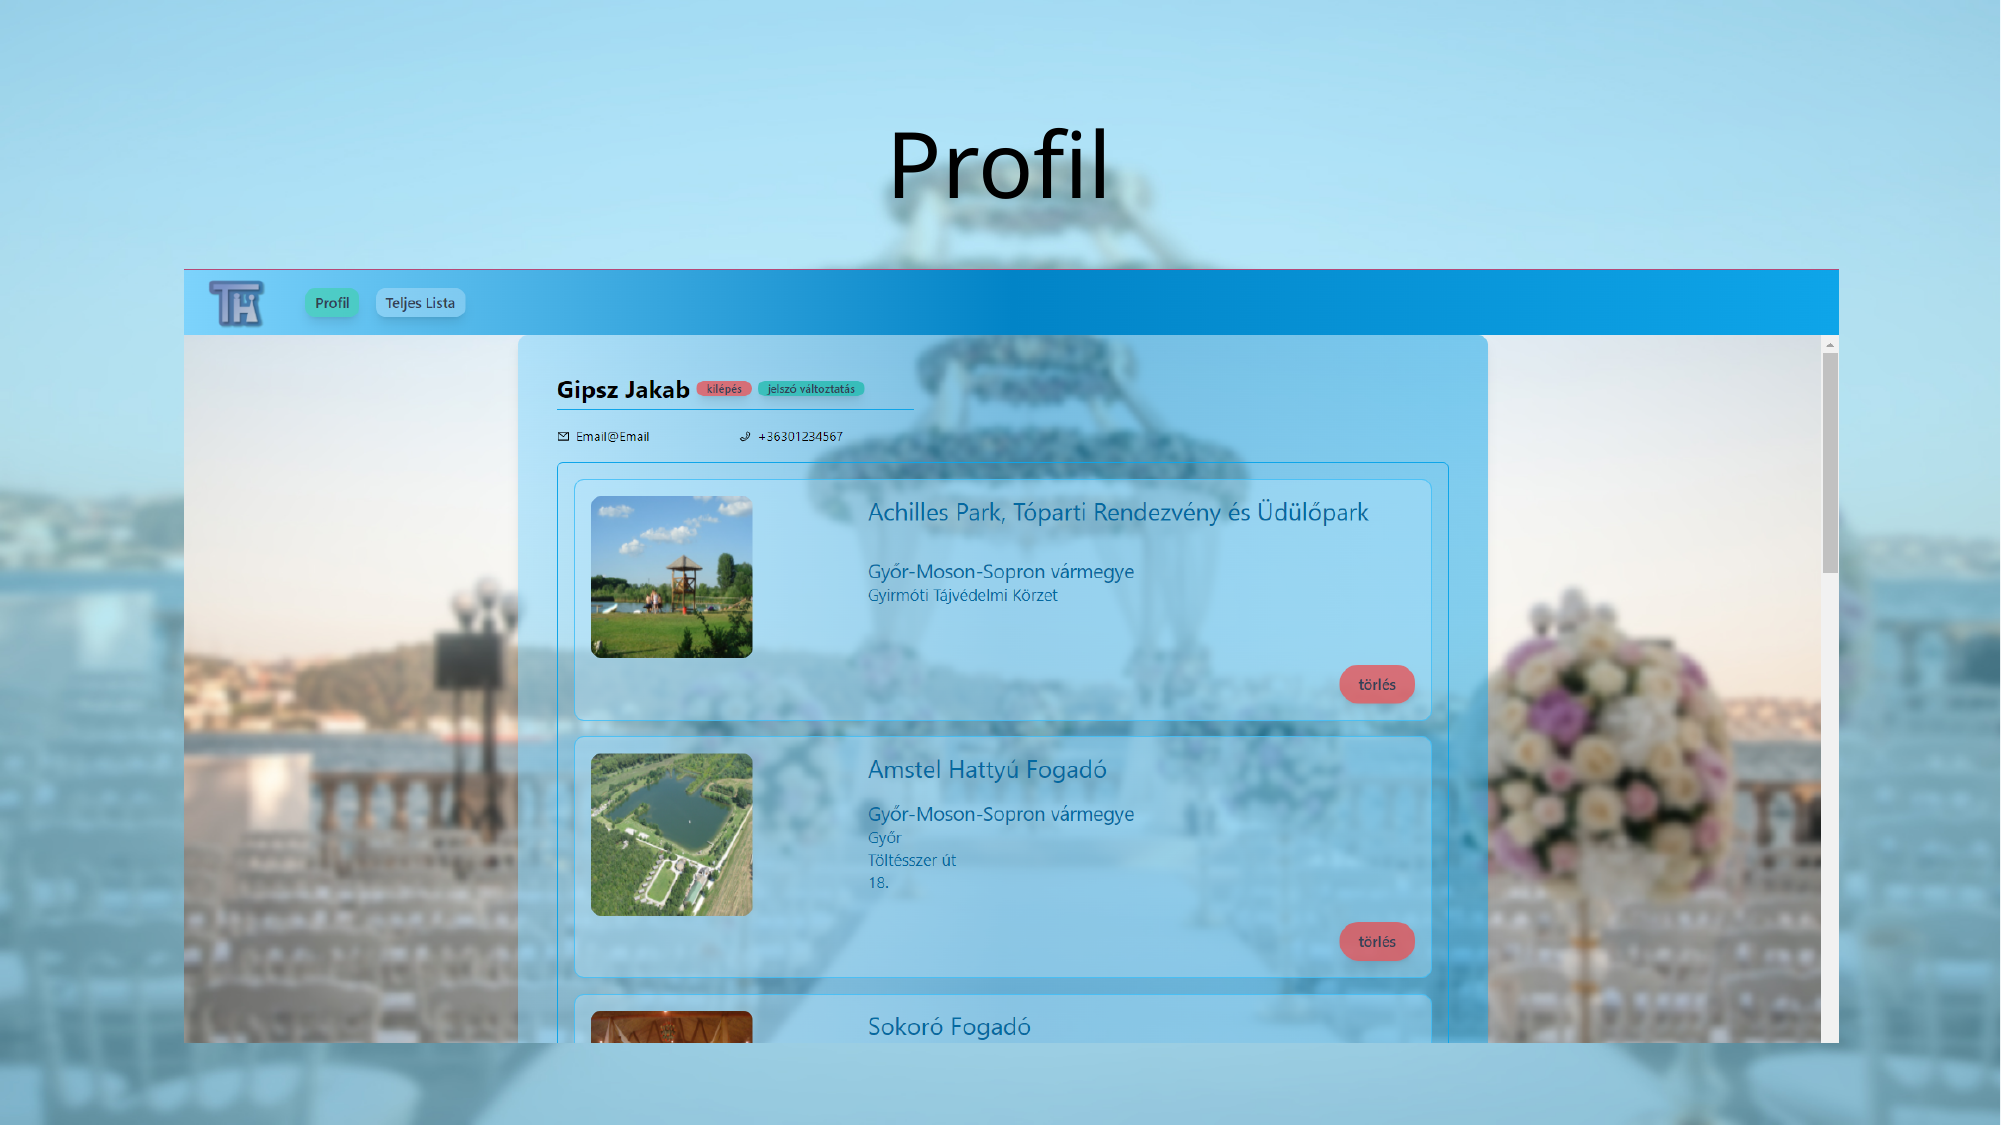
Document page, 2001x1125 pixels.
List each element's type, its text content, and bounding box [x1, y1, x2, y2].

title Profil [137, 59, 1863, 278]
picture [0, 0, 2001, 1125]
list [184, 269, 1839, 1043]
